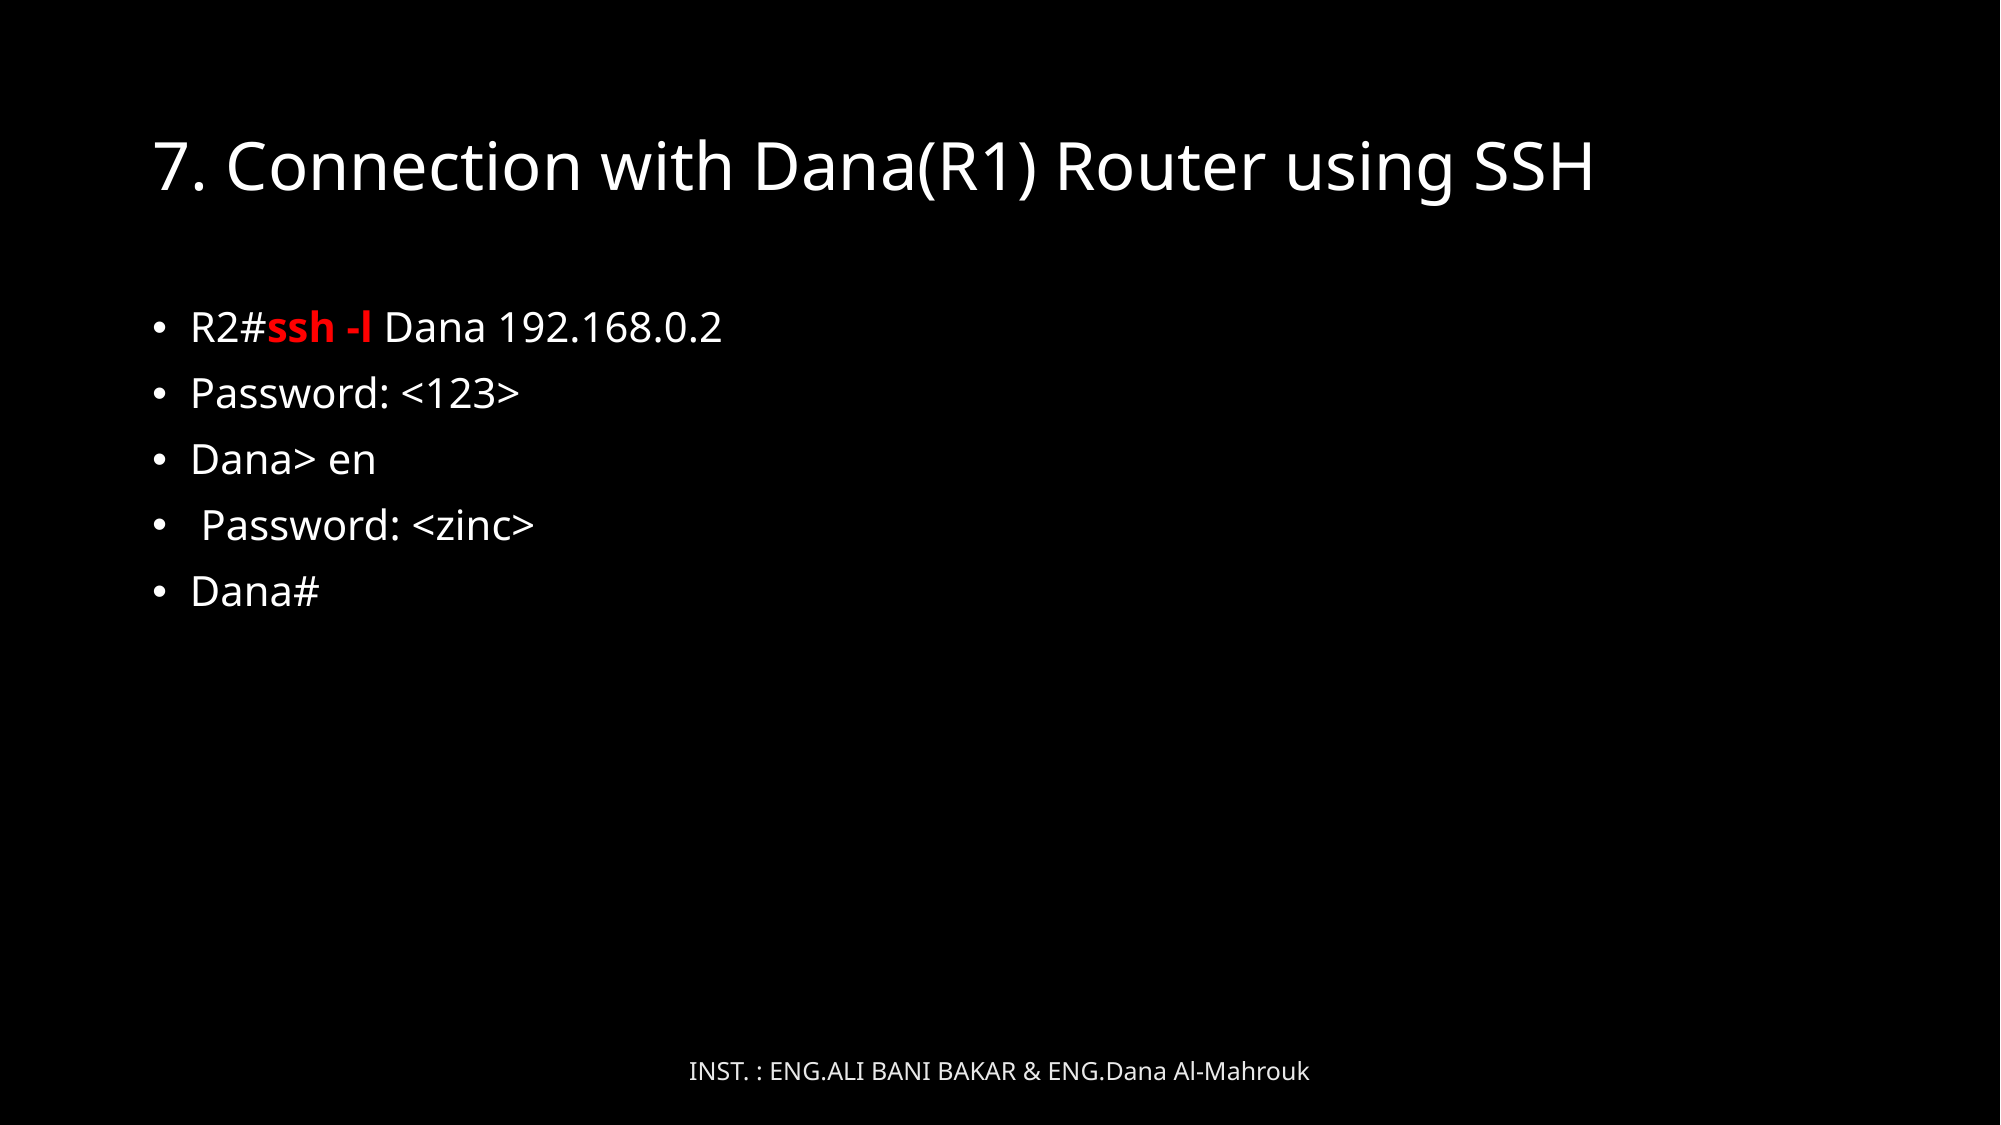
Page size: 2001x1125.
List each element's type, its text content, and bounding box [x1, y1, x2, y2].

title 7. Connection with Dana(R1) Router using SSH [137, 59, 1863, 278]
list R2#ssh -l Dana 192.168.0.2 Password: <123> Dana> en Password: <zinc> Dana# [137, 299, 1863, 1014]
footer INST. : ENG.ALI BANI BAKAR & ENG.Dana Al-Mahrouk [662, 1042, 1338, 1103]
